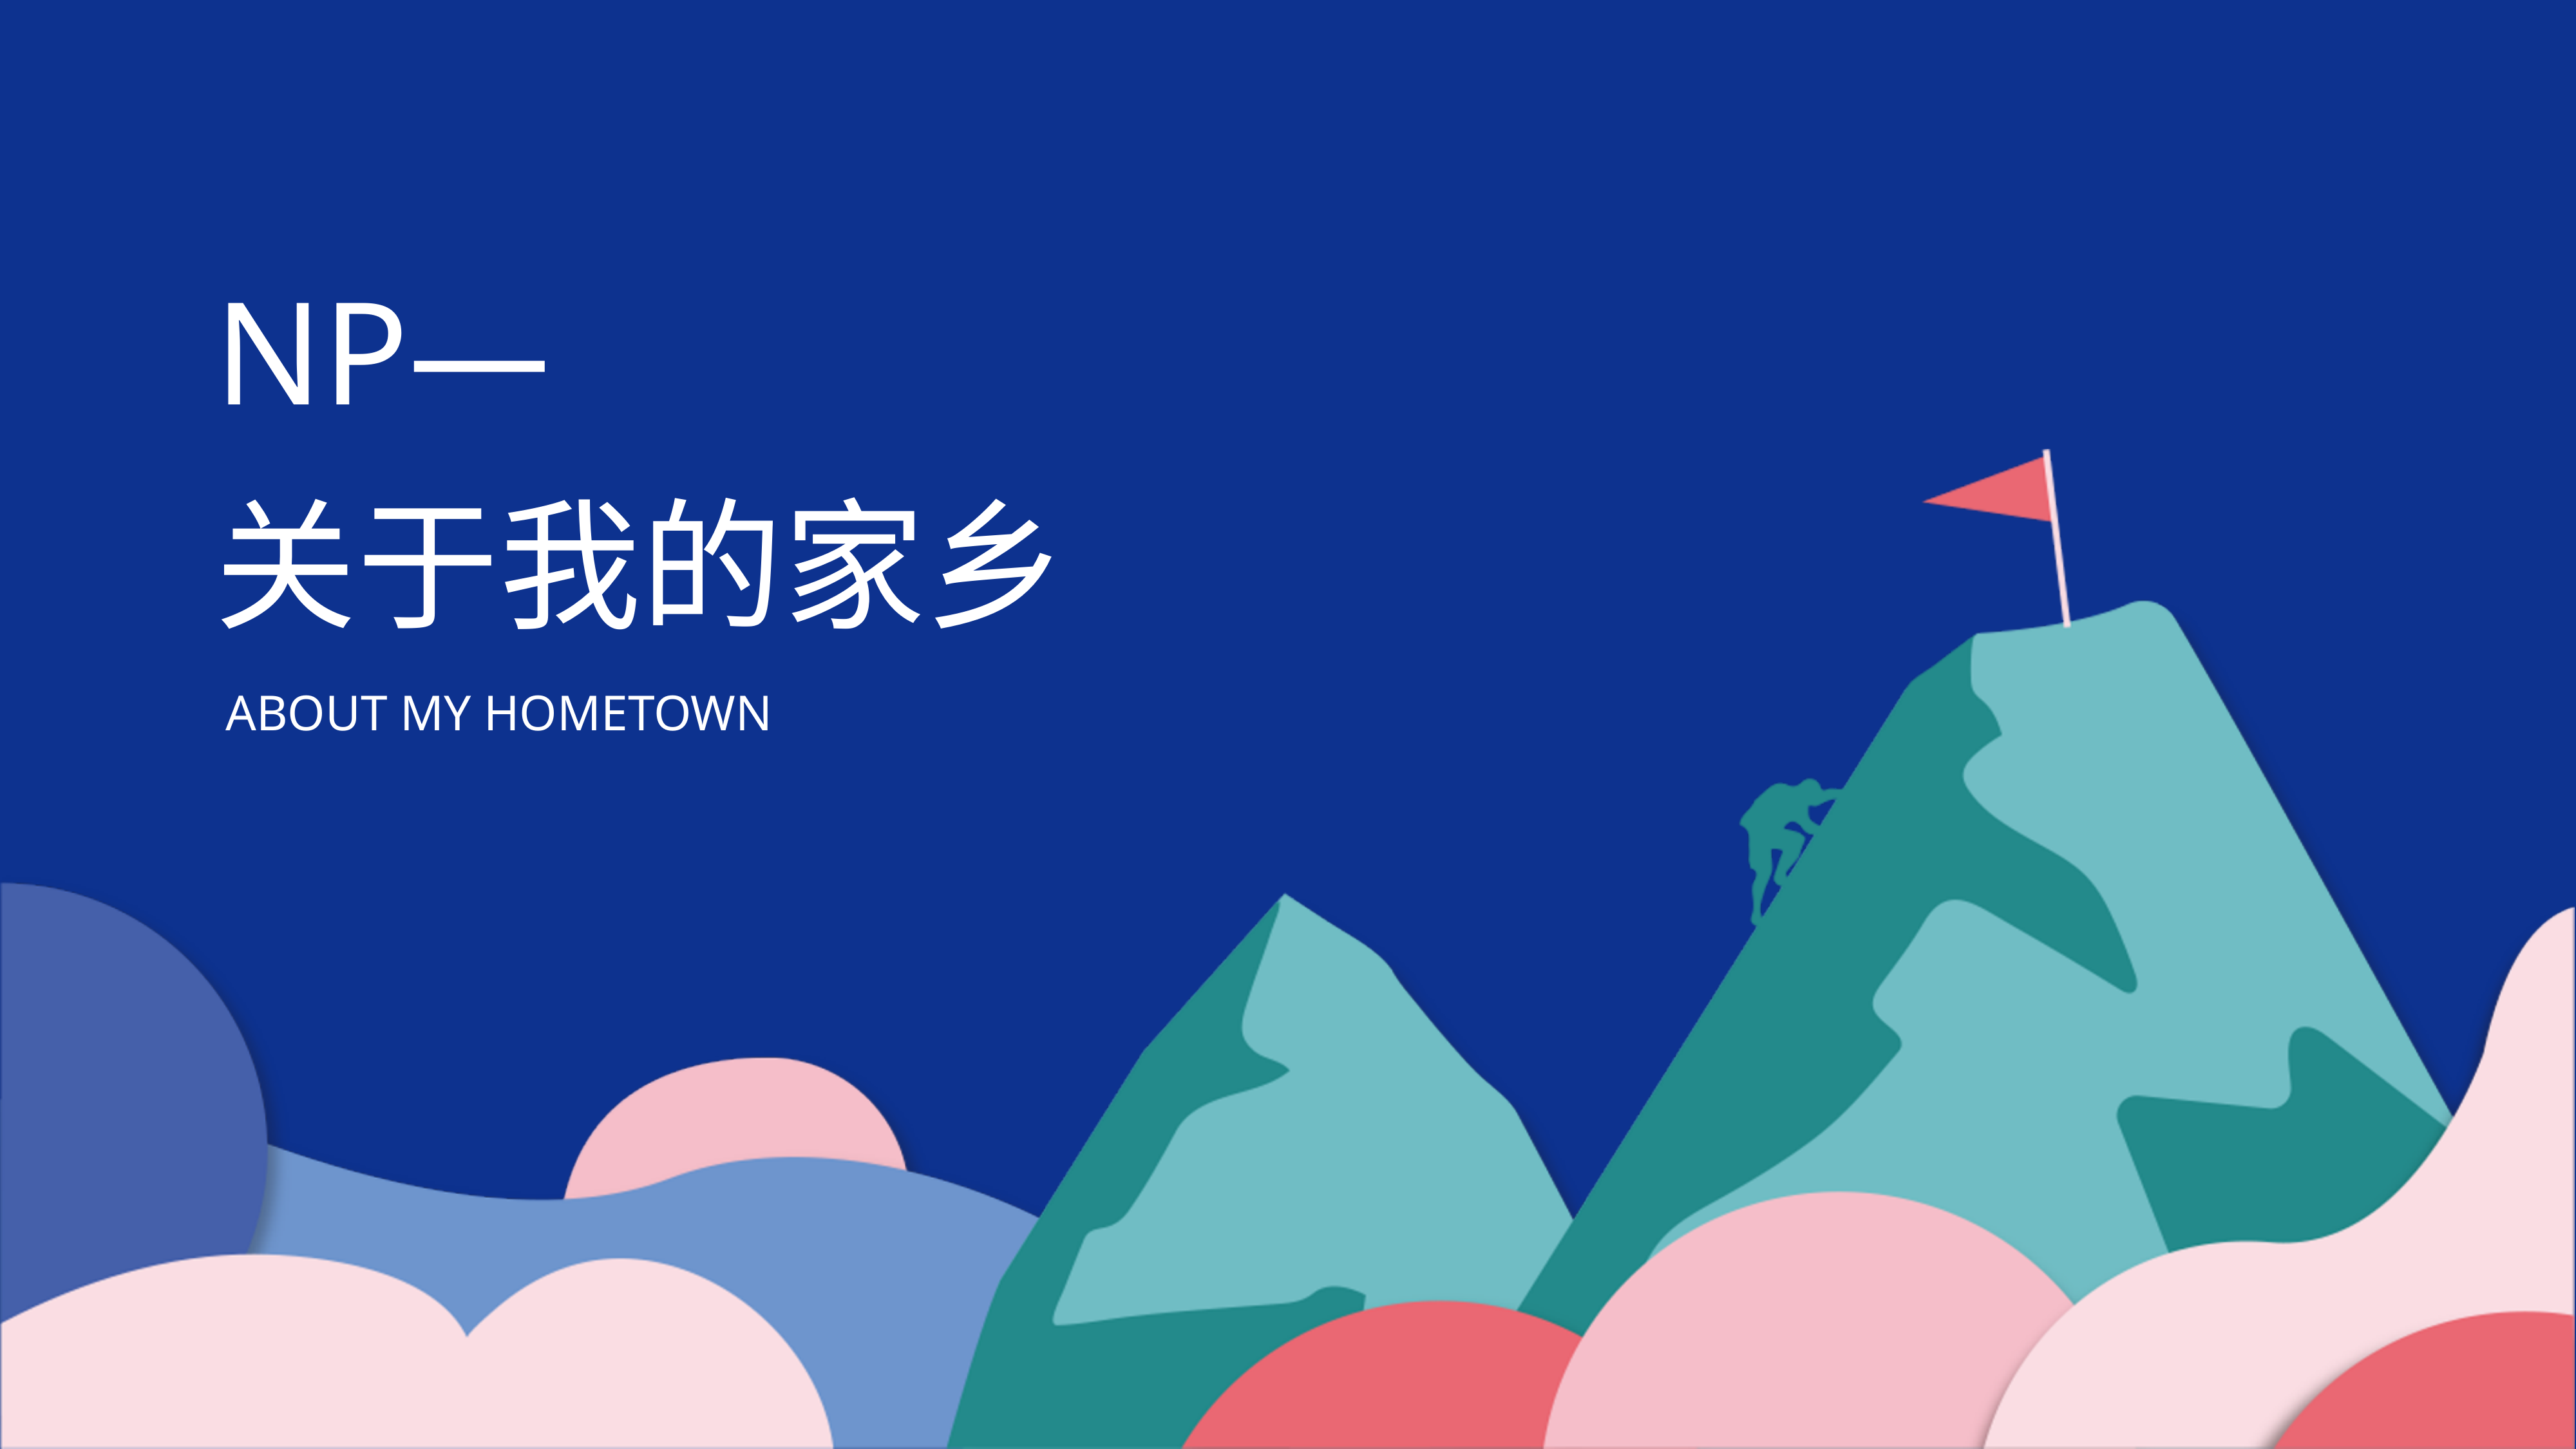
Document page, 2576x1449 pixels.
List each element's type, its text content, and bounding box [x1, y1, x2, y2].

picture [0, 449, 2575, 1449]
text_box NP— 关于我的家乡 [205, 215, 2503, 447]
